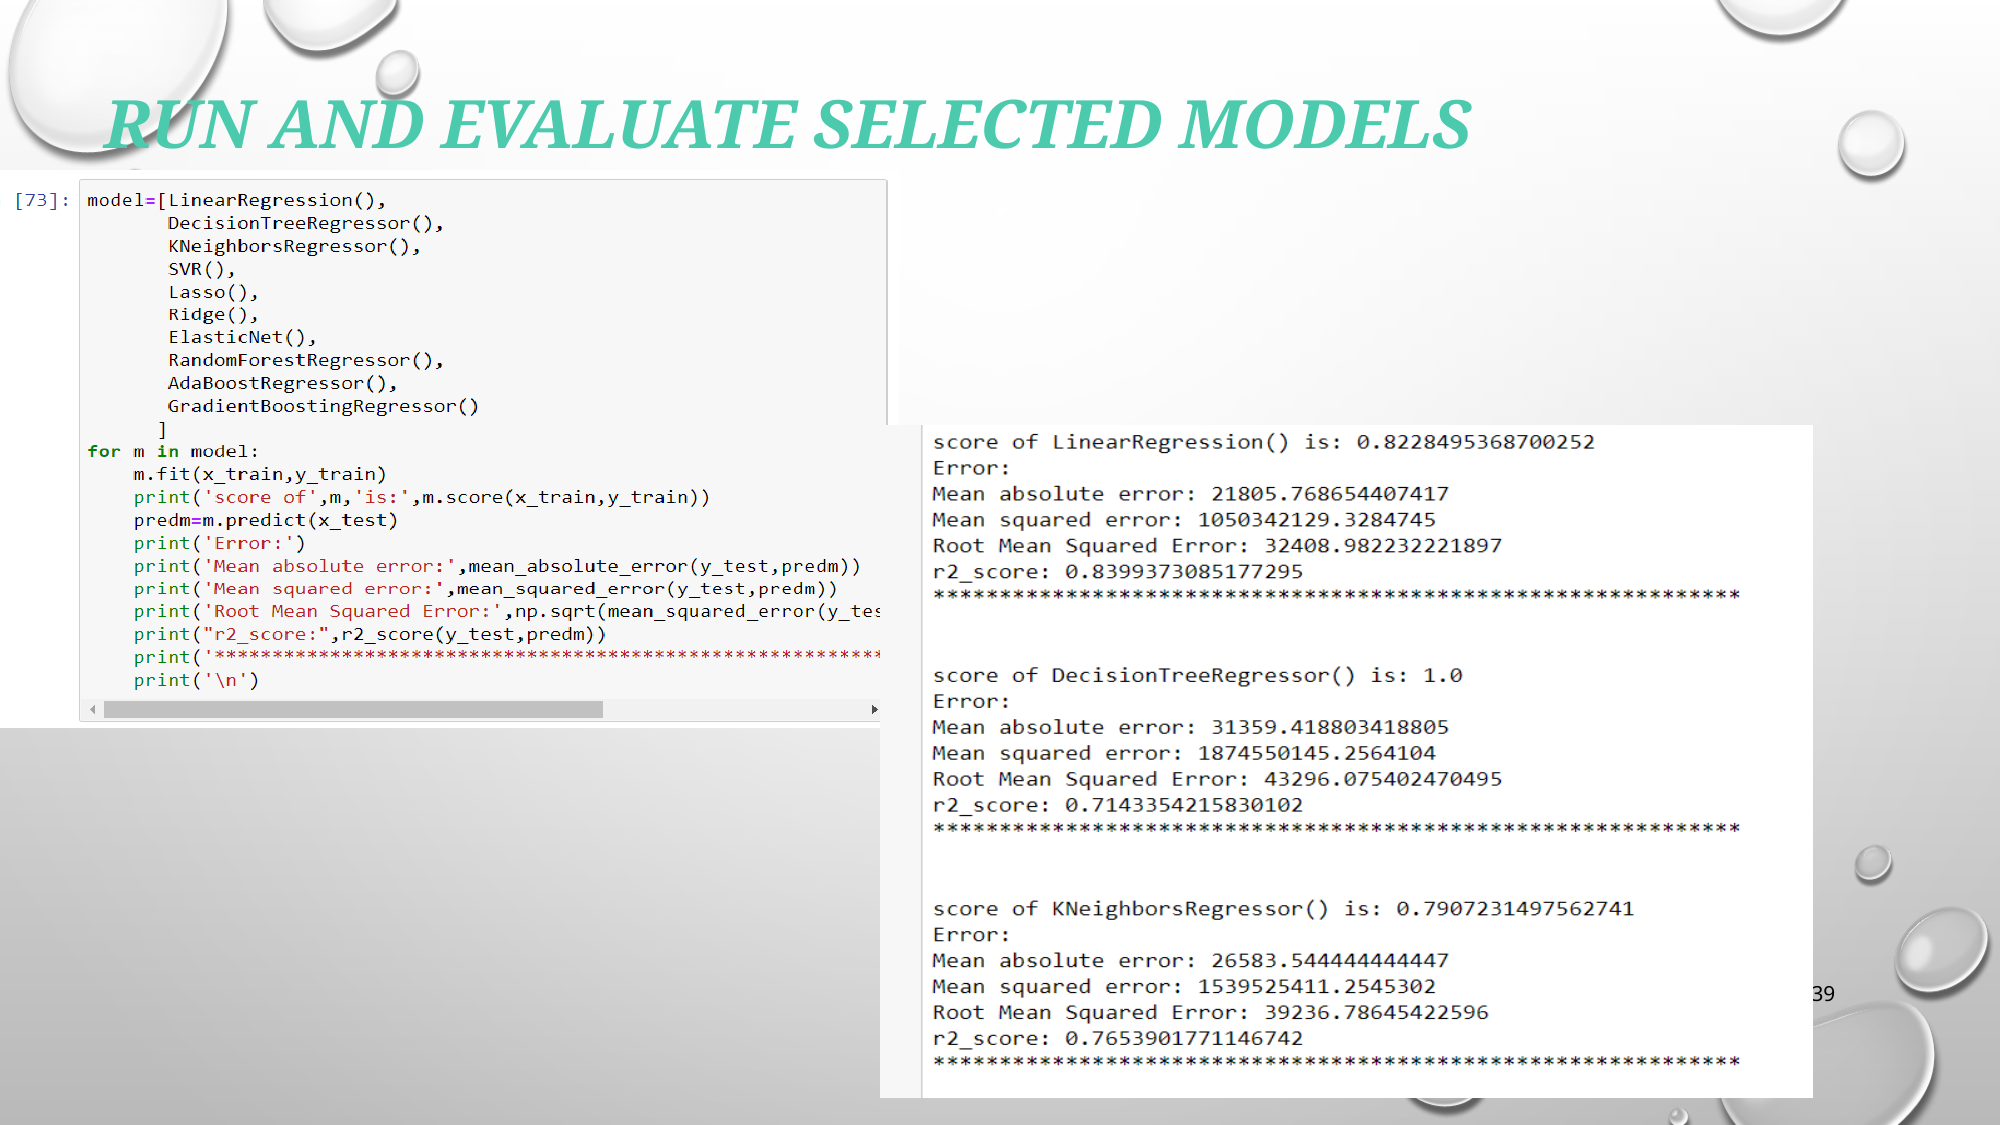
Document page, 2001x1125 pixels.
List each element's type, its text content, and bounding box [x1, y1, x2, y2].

picture [0, 0, 2000, 1125]
text_box RUN AND EVALUATE SELECTED MODELS [89, 74, 1673, 170]
slide_number 39 [1817, 965, 1851, 1025]
